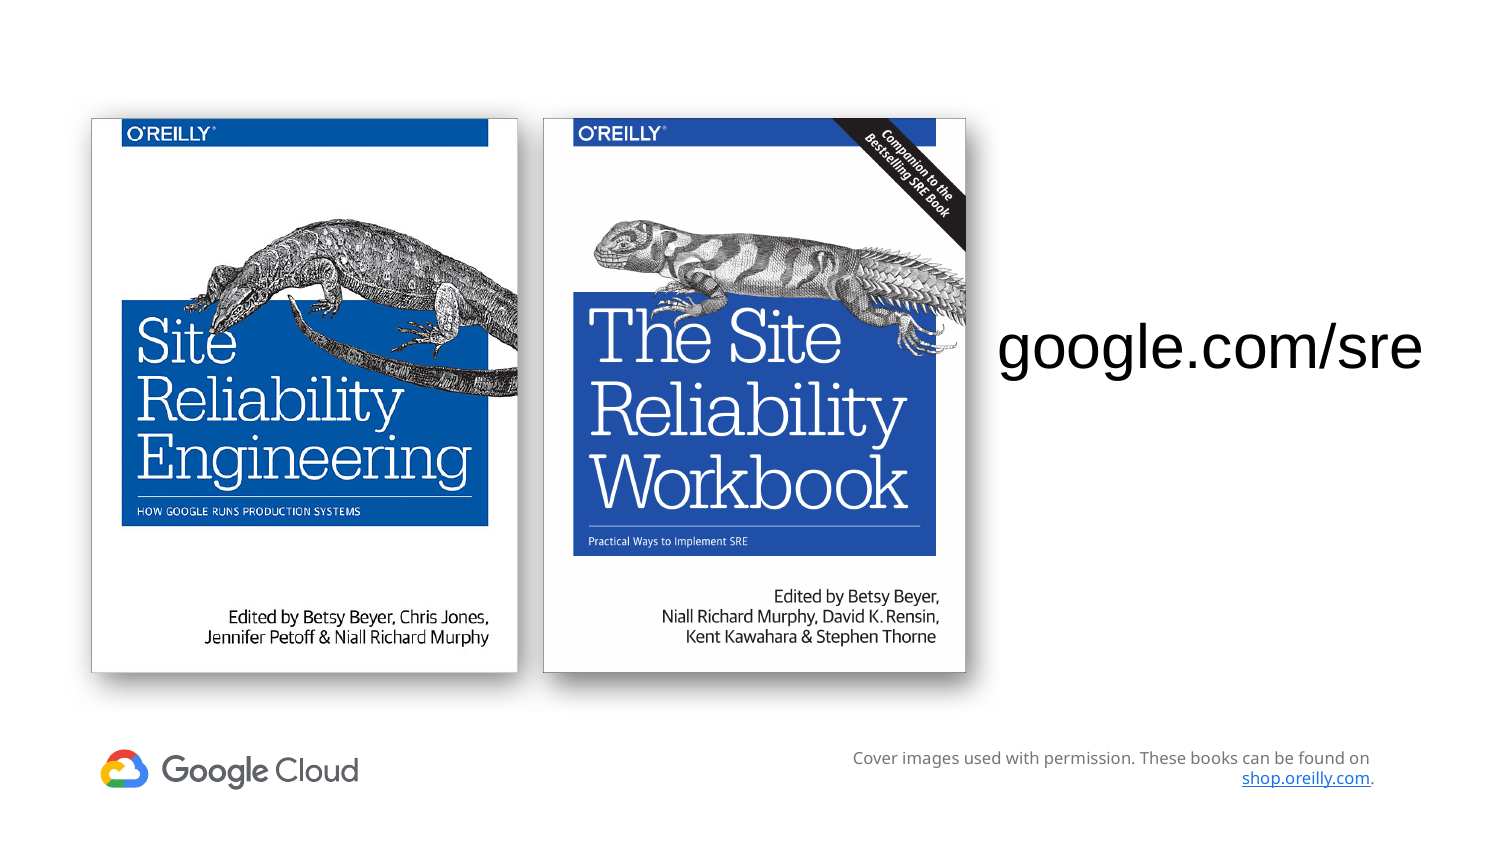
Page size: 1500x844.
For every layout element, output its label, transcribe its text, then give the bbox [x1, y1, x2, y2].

list Cover images used with permission. These books can be found on shop.oreilly.com. [750, 740, 1375, 799]
picture [541, 117, 968, 673]
picture [88, 117, 520, 675]
text_box google.com/sre [982, 290, 1457, 438]
